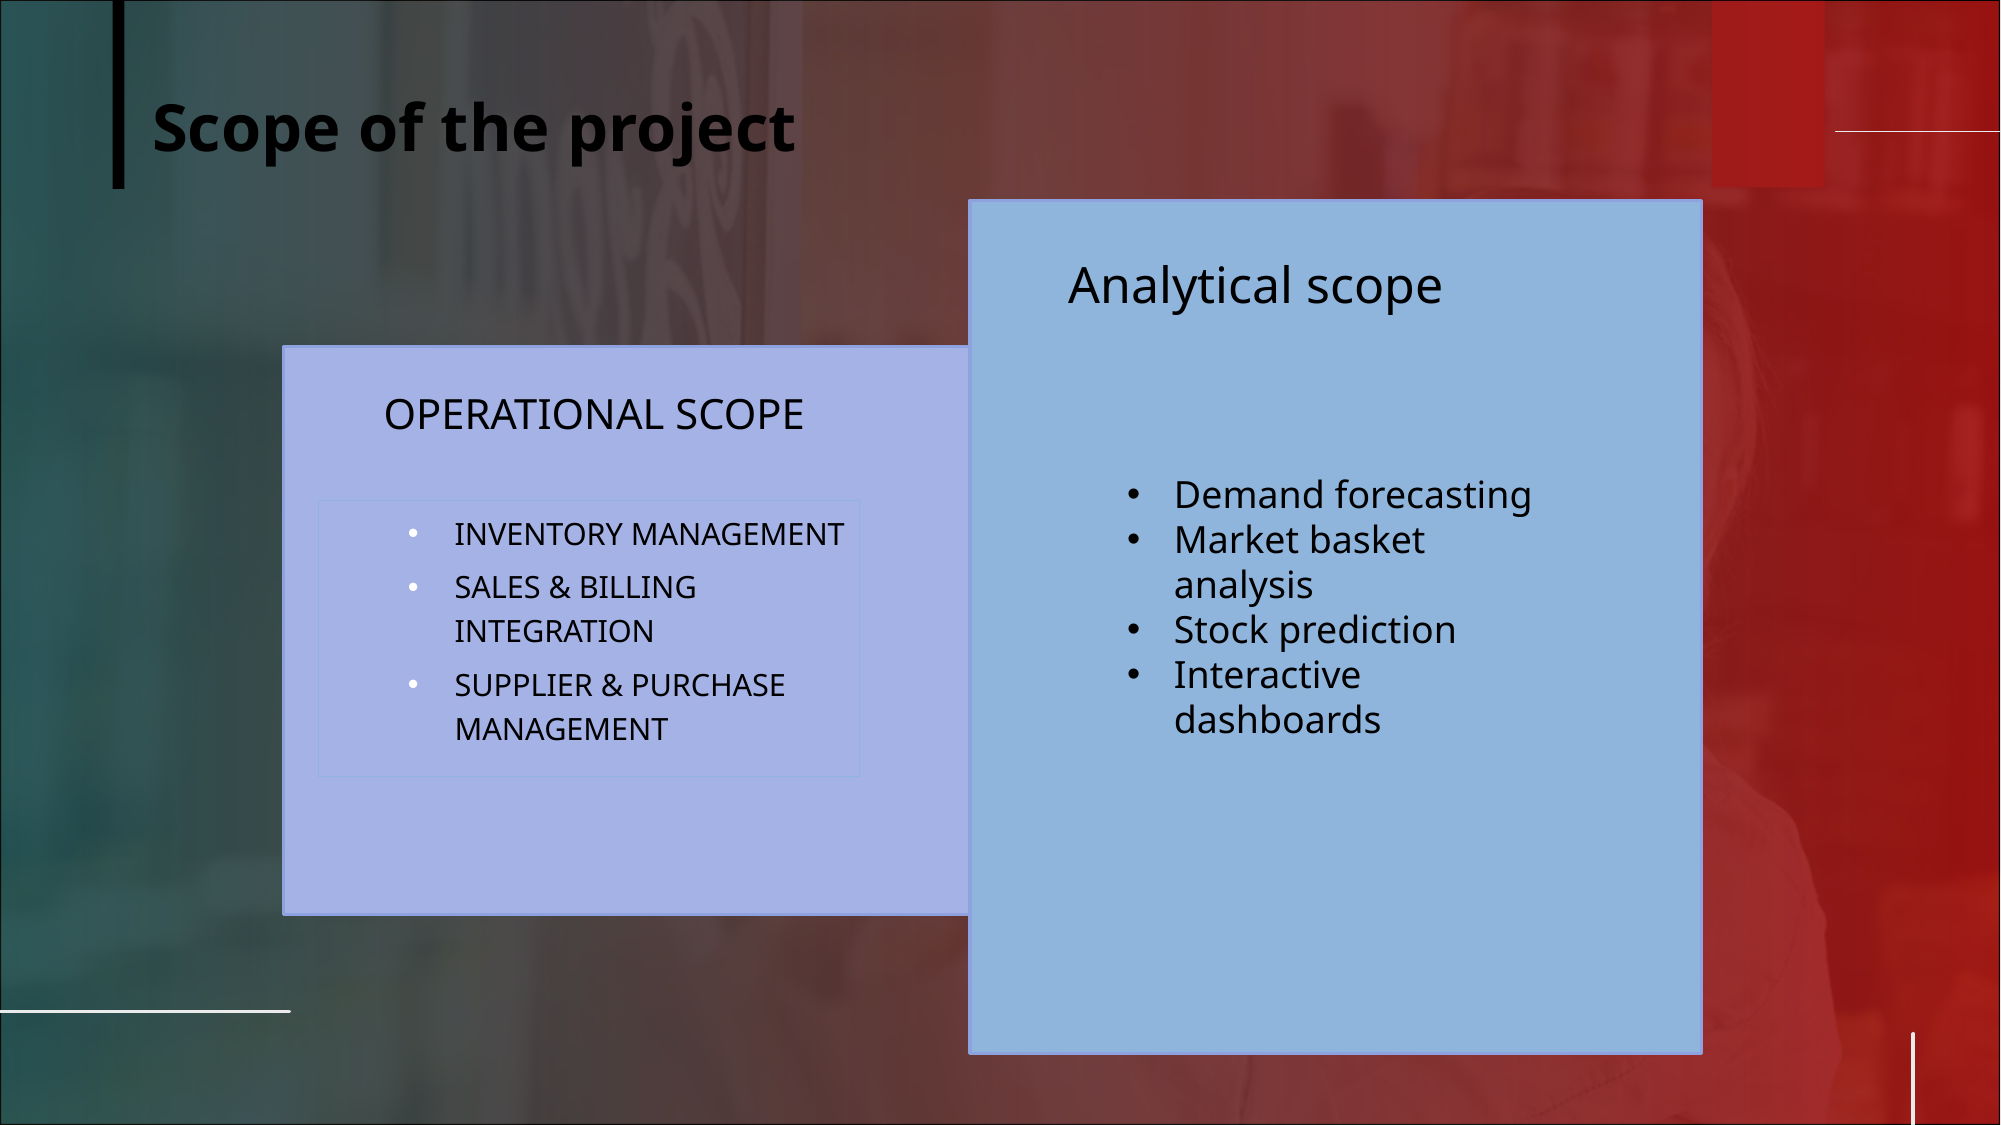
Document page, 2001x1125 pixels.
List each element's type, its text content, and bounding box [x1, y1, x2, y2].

text_box [968, 199, 1703, 1055]
title Scope of the project [137, 78, 1702, 172]
text_box Operational scope [368, 369, 860, 464]
text_box [282, 345, 968, 916]
text_box Inventory management Sales & Billing integration Supplier & purchase management [318, 500, 860, 777]
text_box Demand forecasting Market basket analysis Stock prediction Interactive dashboards [1037, 463, 1573, 749]
text_box Analytical scope [1053, 246, 1589, 322]
